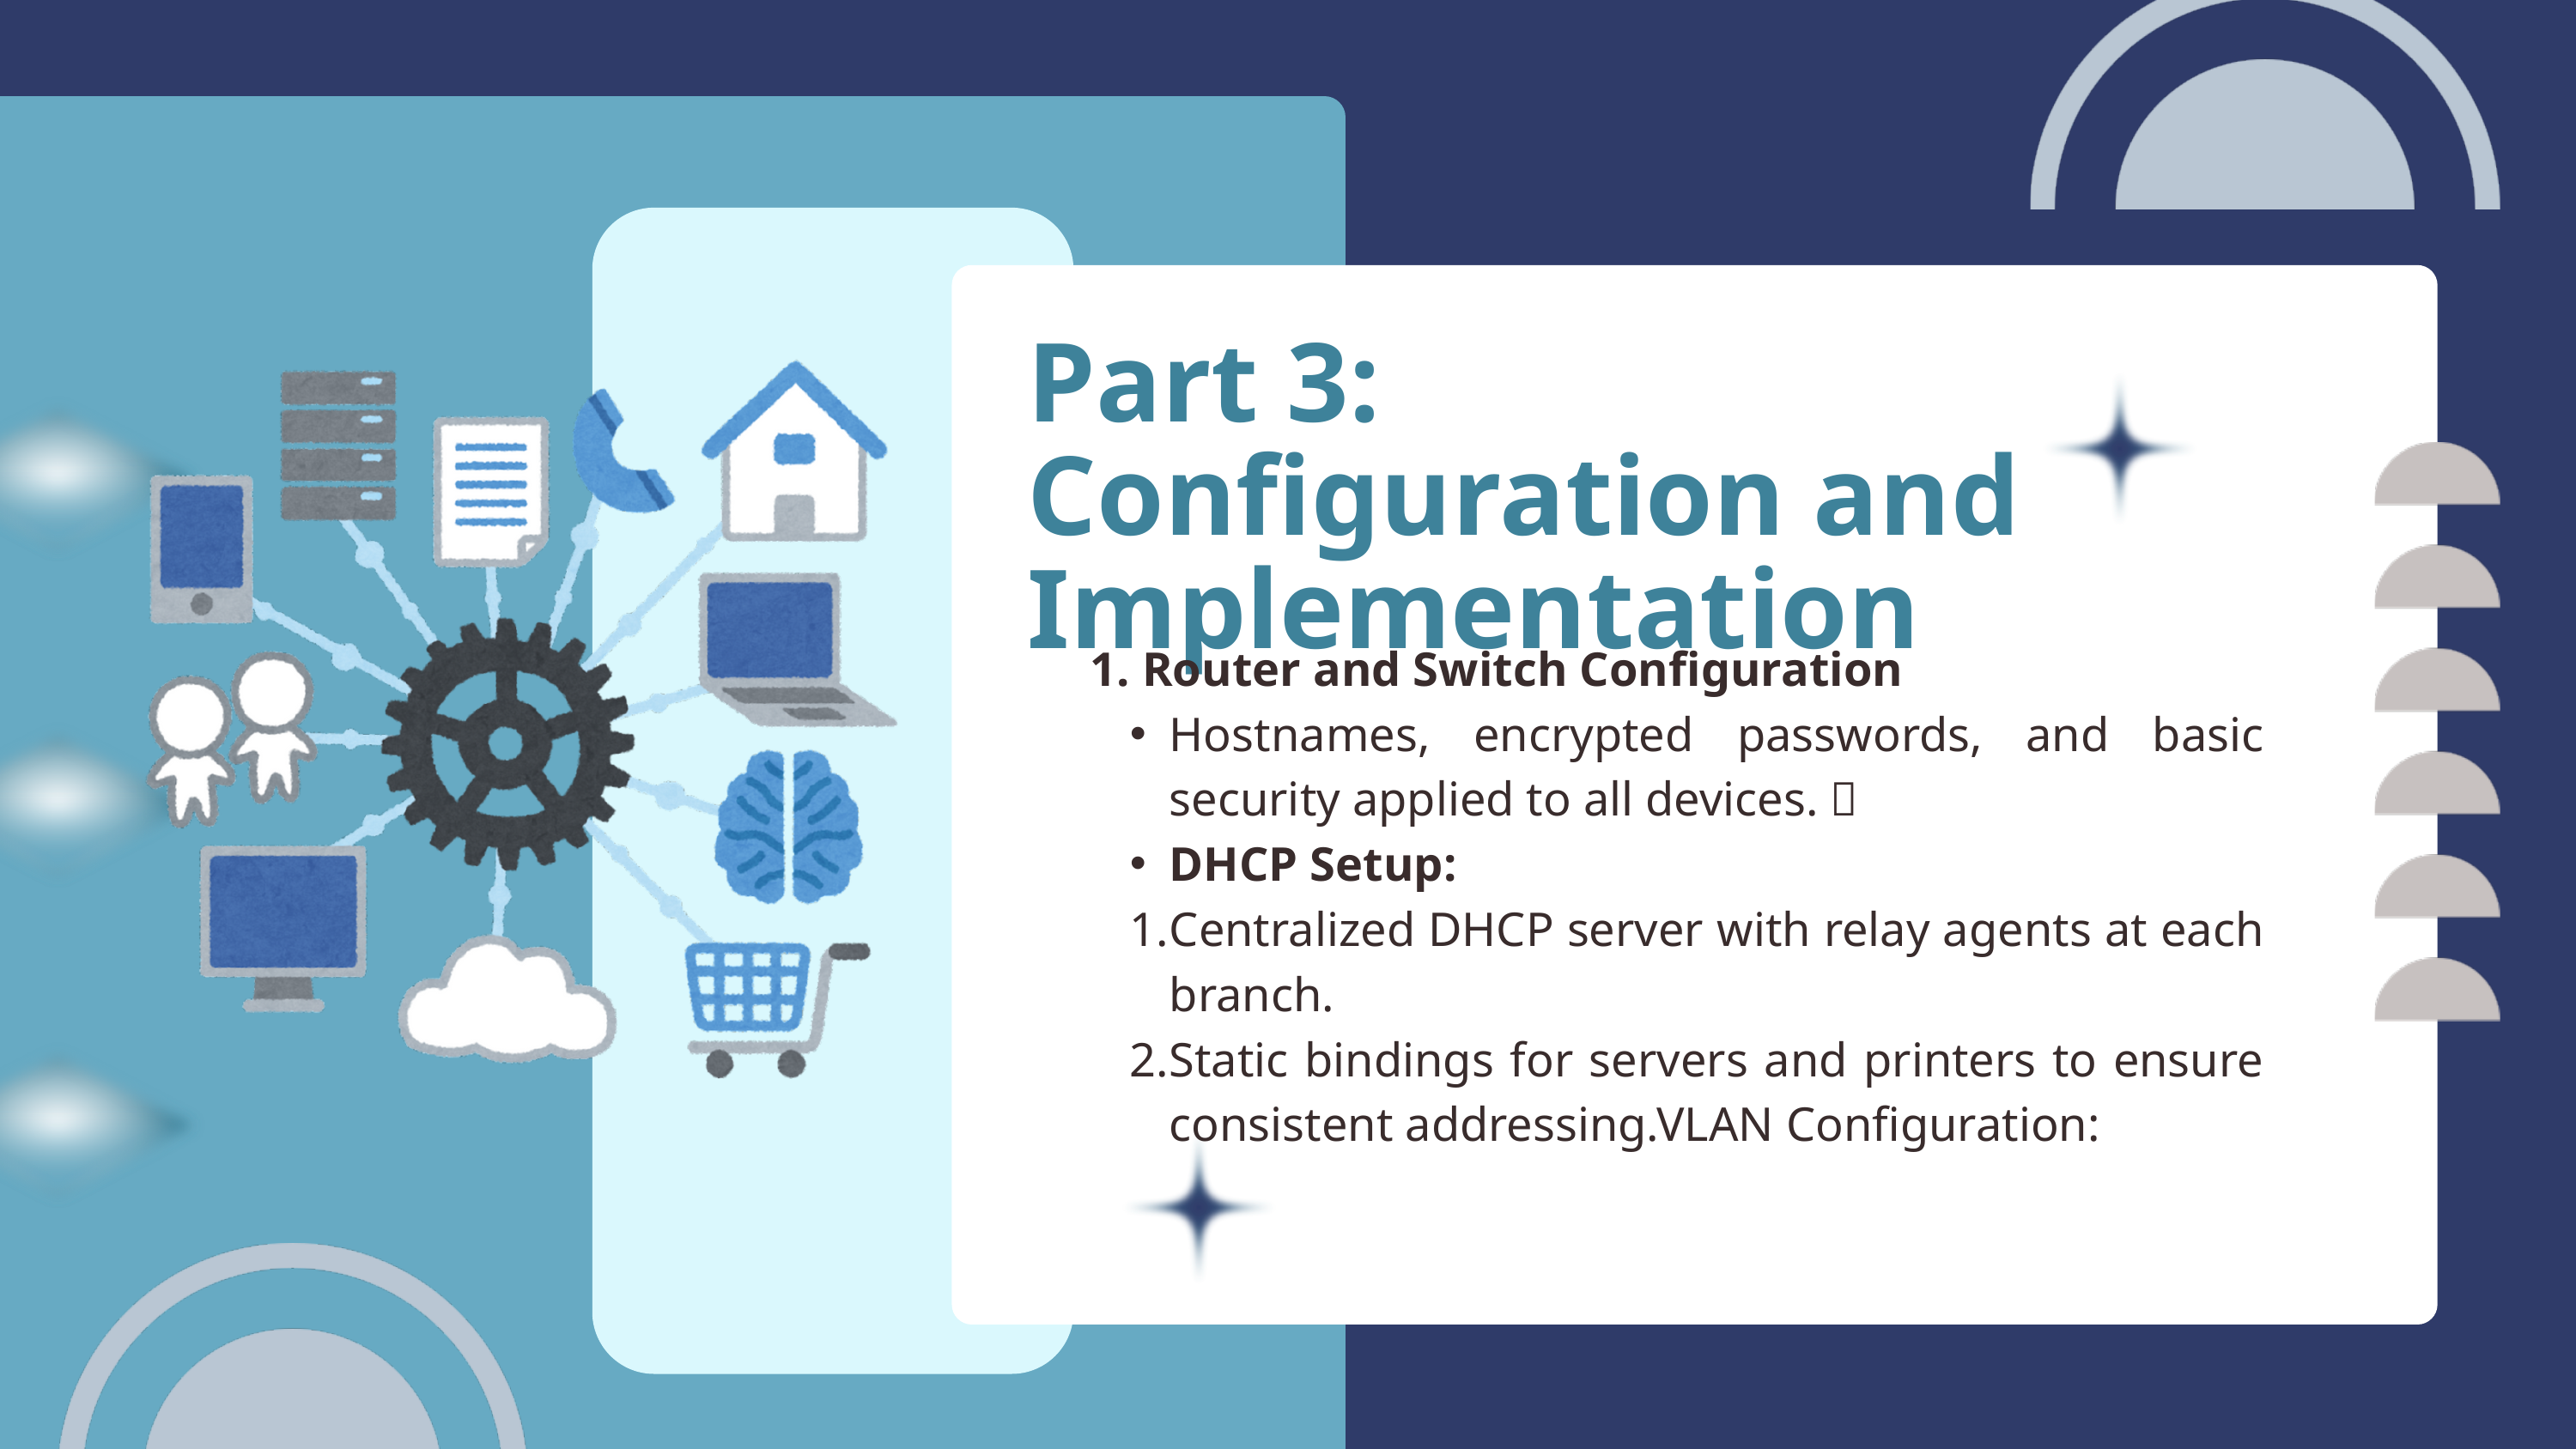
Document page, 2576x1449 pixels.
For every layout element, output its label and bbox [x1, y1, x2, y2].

text_box [0, 95, 1346, 1449]
text_box [951, 264, 2438, 1325]
text_box [592, 207, 1074, 1374]
text_box [2442, 442, 2500, 1022]
text_box [2030, 0, 2500, 209]
